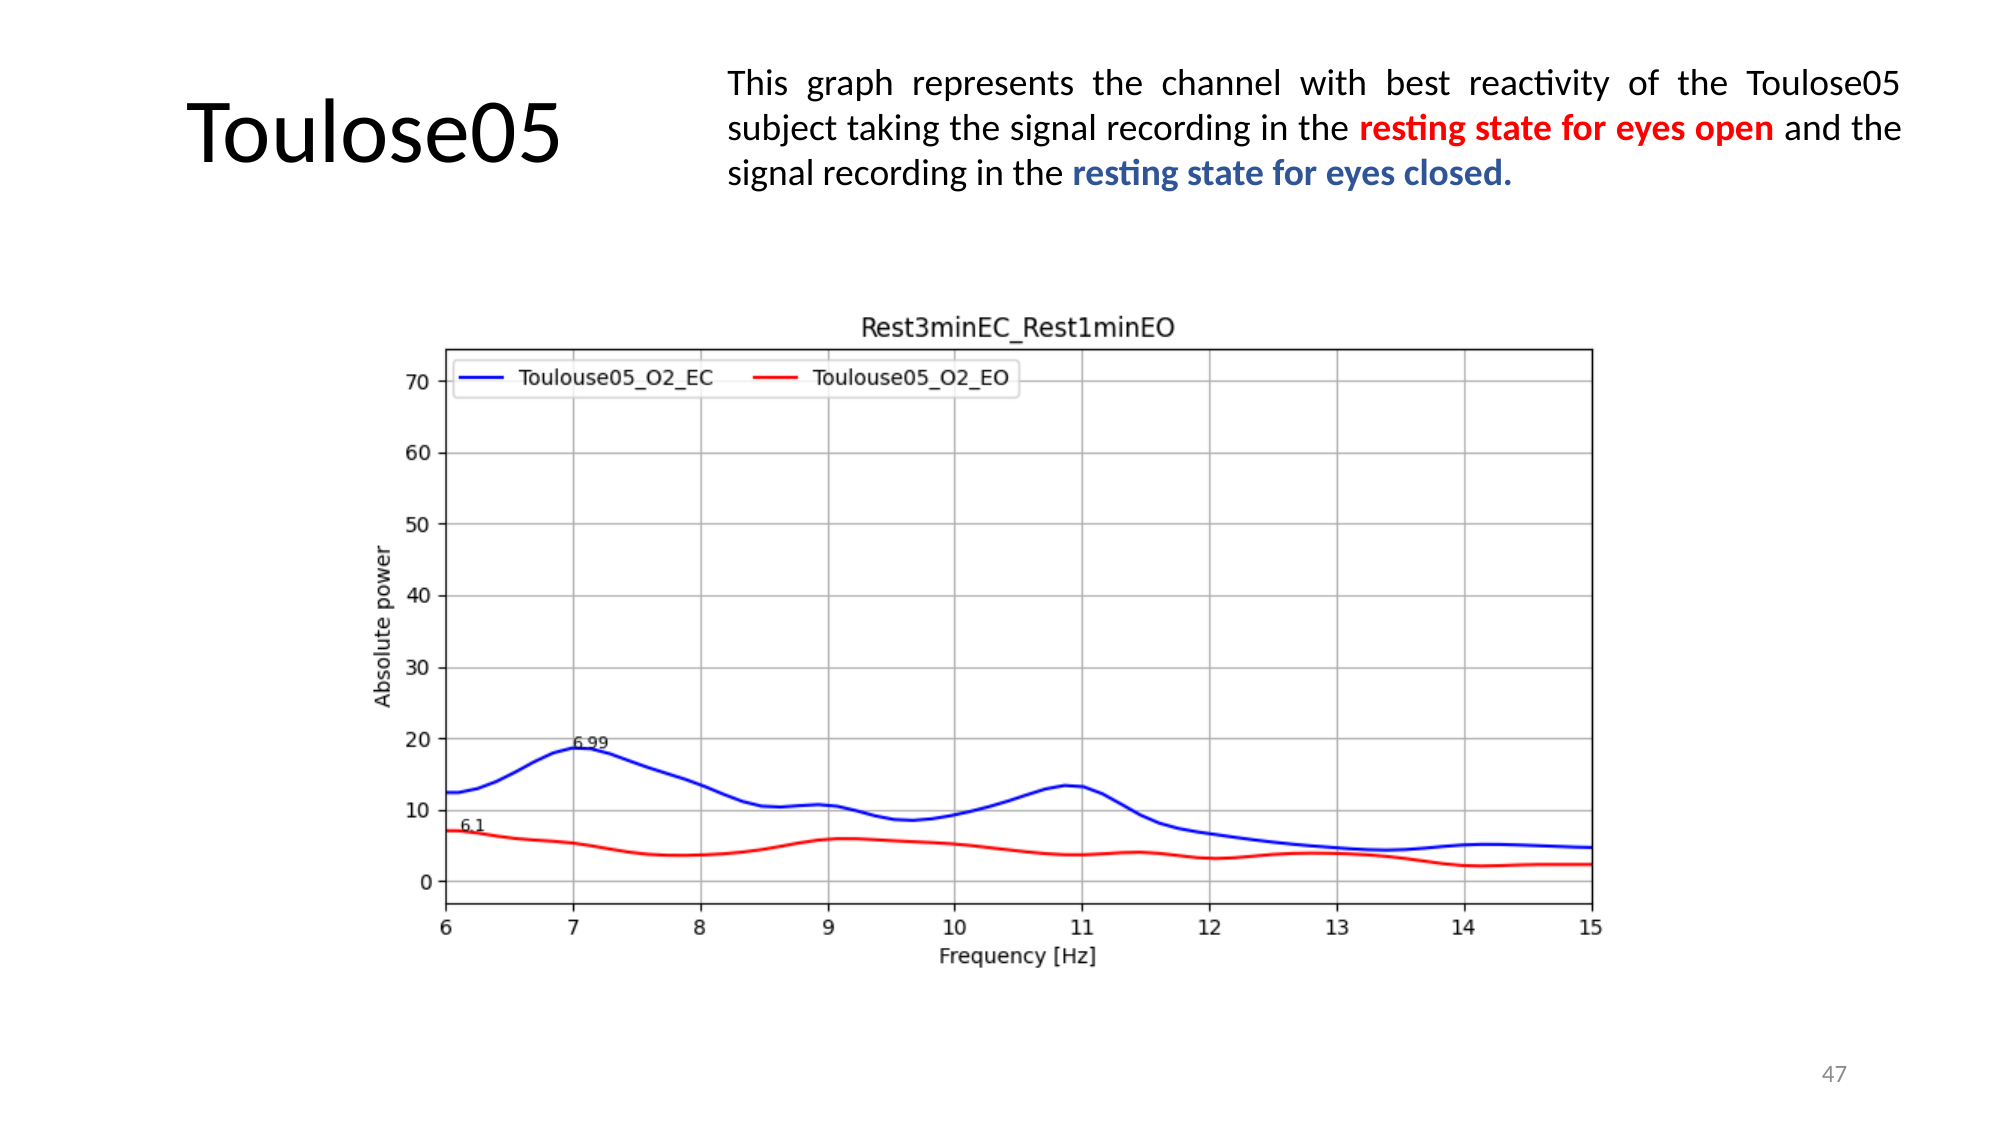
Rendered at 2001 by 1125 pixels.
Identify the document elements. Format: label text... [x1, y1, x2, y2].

slide_number 47 [1412, 1042, 1863, 1103]
text_box Toulose05 [171, 63, 580, 189]
picture [261, 262, 1739, 983]
text_box This graph represents the channel with best reactivity of the Toulose05 subject taking the signal recording in the resting state for eyes open and the signal recording in the resting state for eyes closed. [712, 51, 1917, 201]
